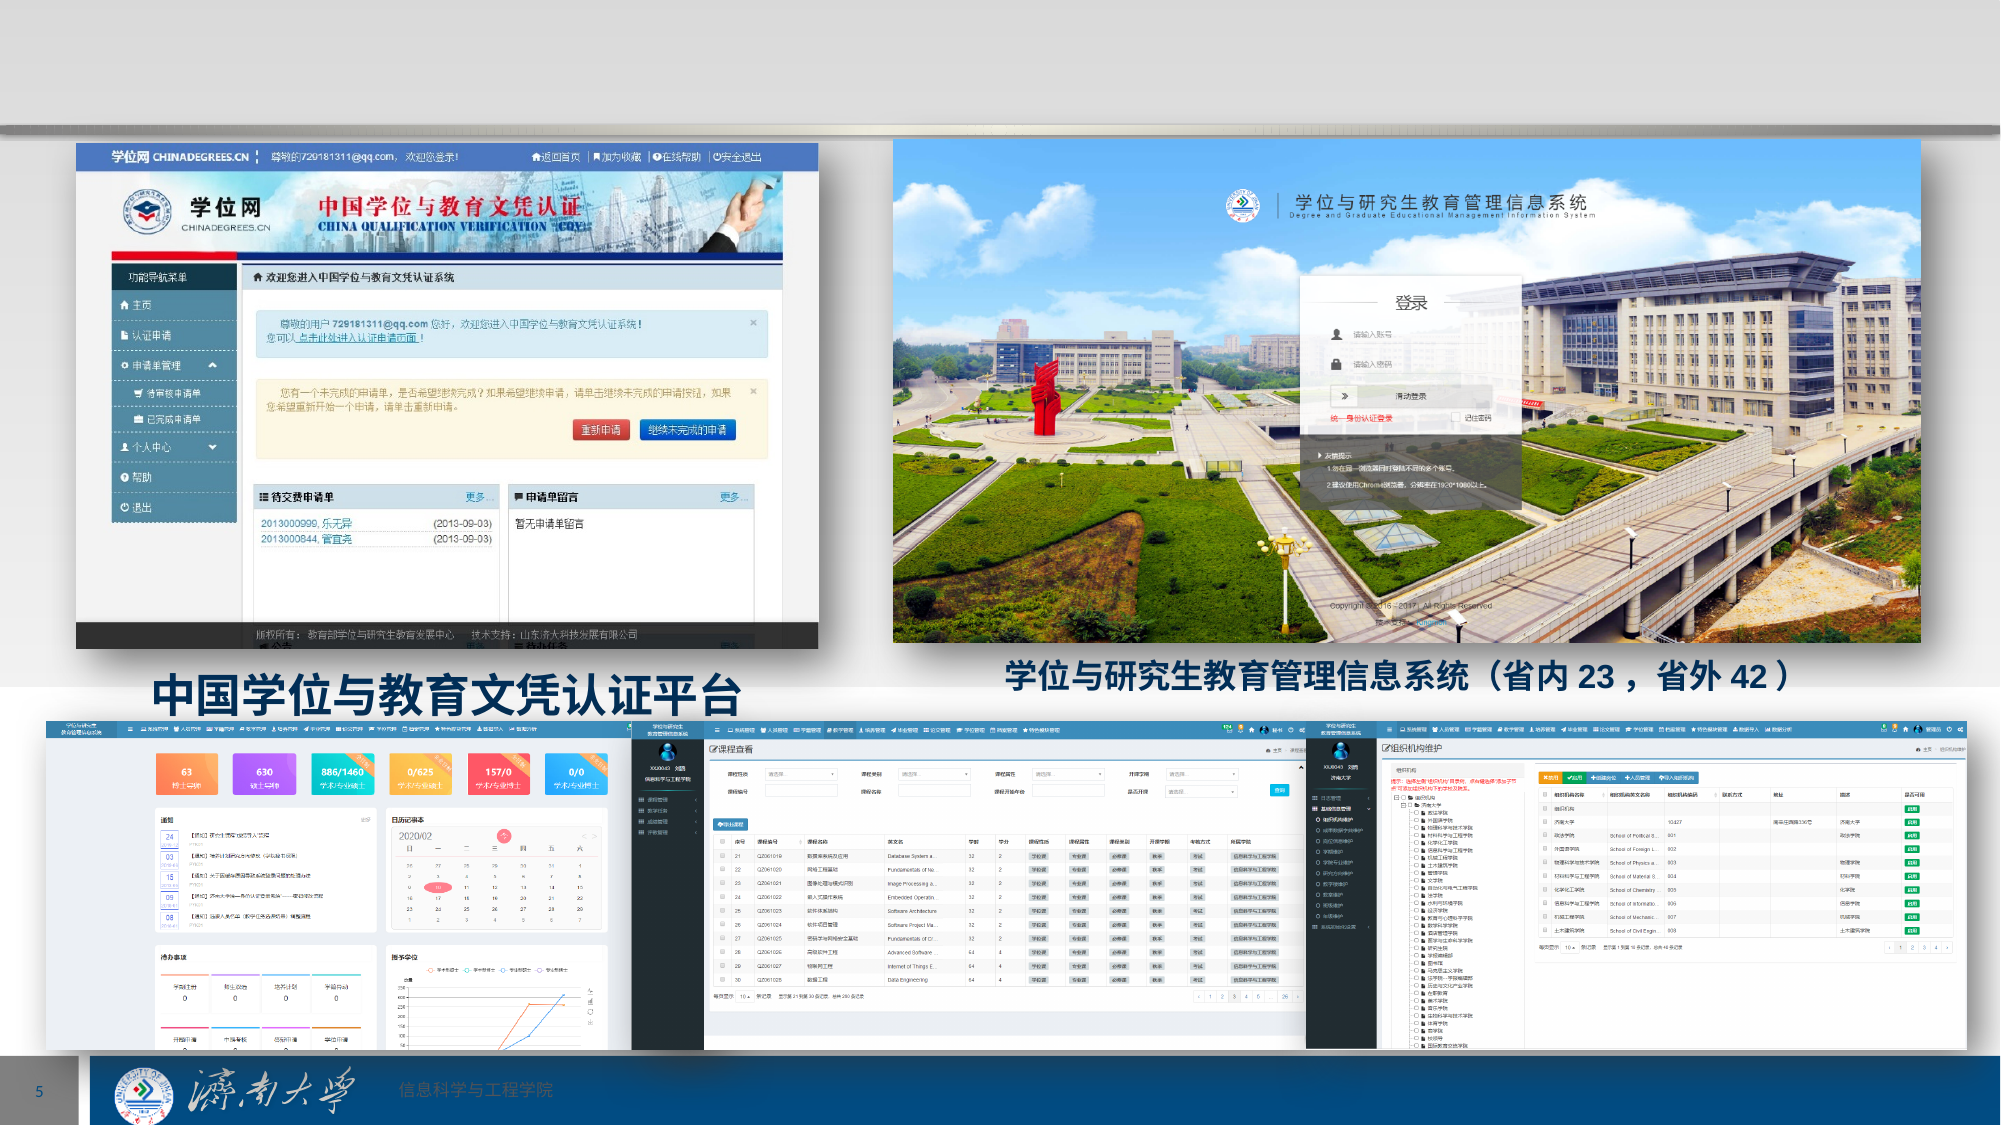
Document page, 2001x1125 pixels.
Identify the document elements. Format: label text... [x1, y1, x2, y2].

text_box 学位与研究生教育管理信息系统（省内23，省外42） [989, 652, 1824, 703]
picture [76, 143, 819, 650]
picture [114, 1067, 174, 1125]
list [893, 138, 1922, 644]
text_box 中国学位与教育文凭认证平台 [135, 659, 760, 703]
picture [46, 721, 1968, 1051]
